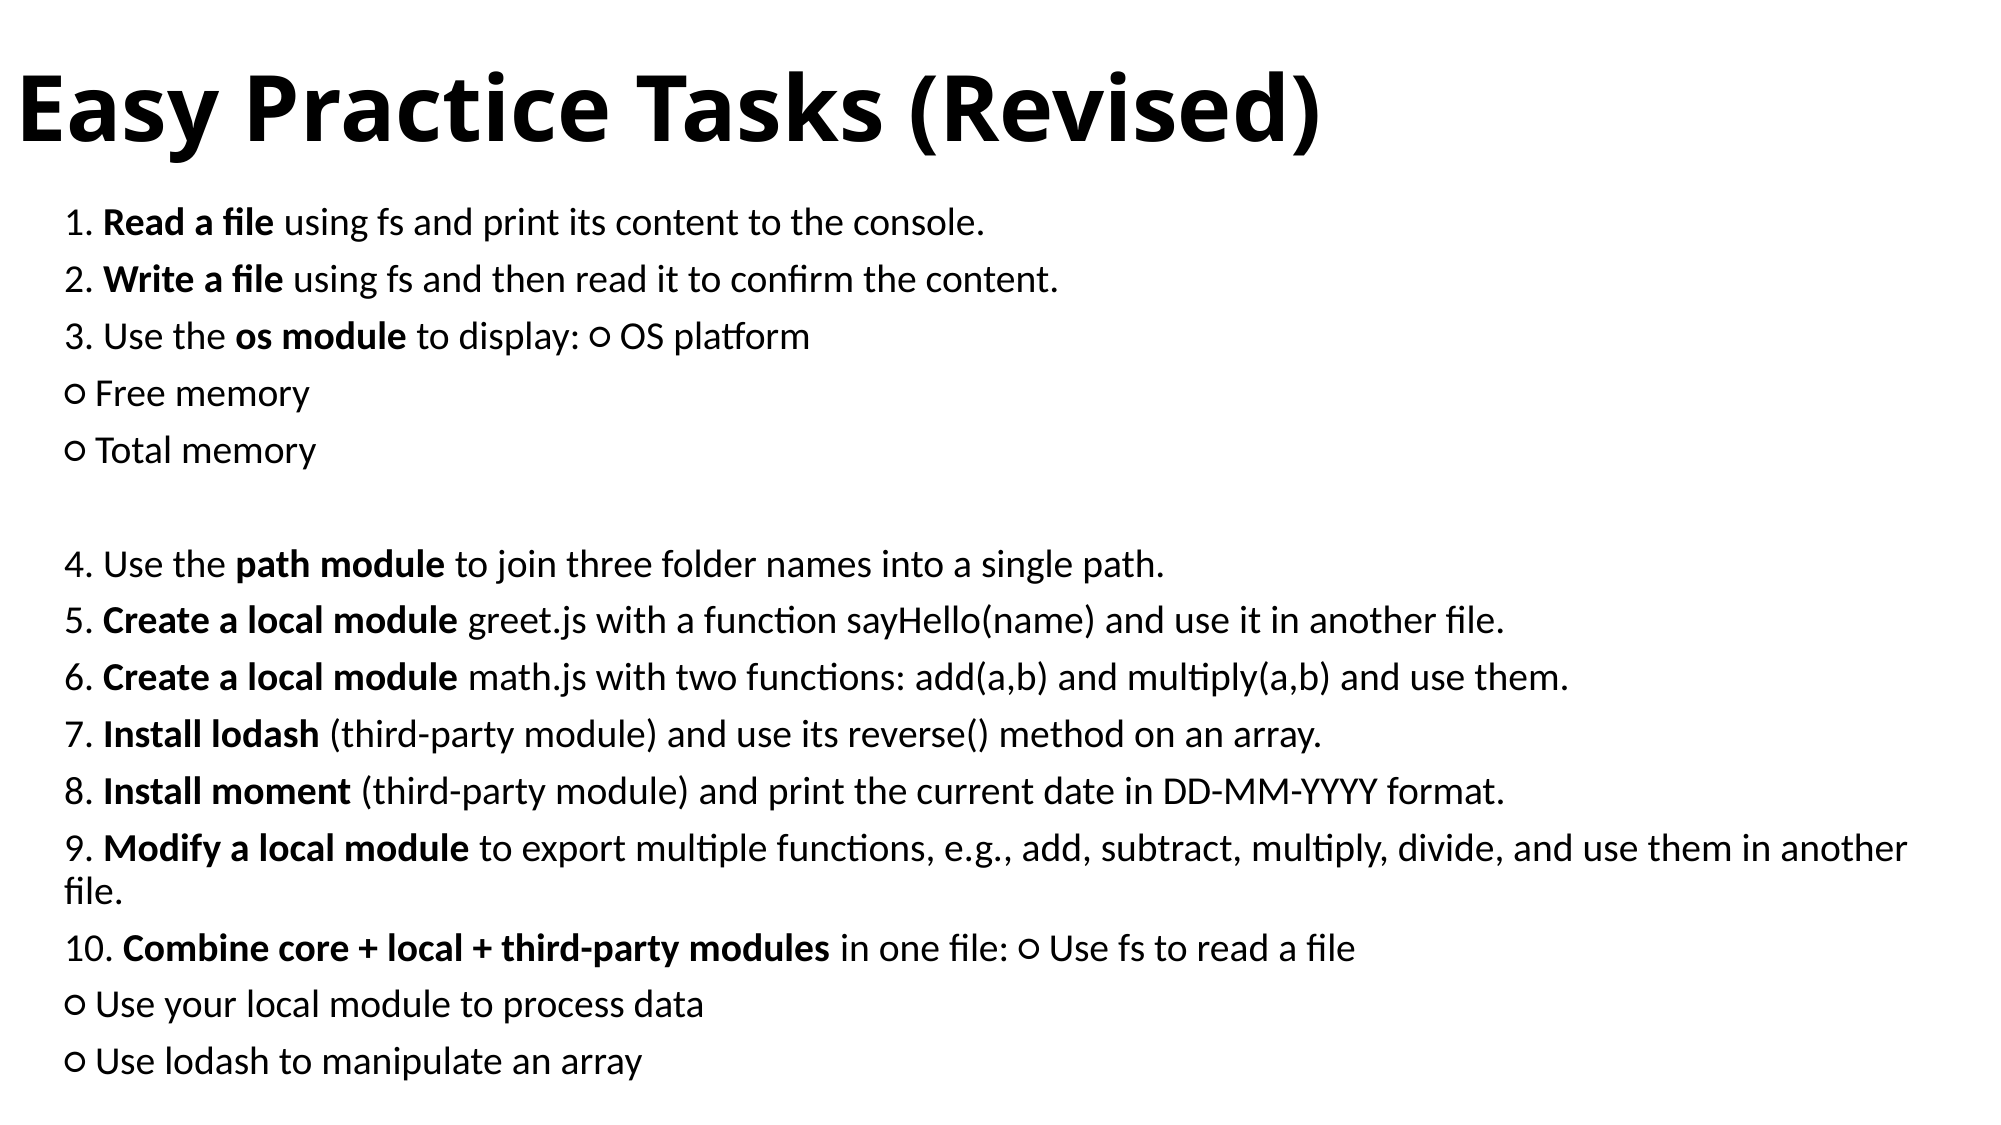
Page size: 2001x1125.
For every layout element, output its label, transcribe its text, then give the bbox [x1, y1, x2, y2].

title Easy Practice Tasks (Revised) [0, 3, 1725, 221]
list 1. Read a file using fs and print its content to the console. 2. Write a file using fs and then read it to confirm the content. 3. Use the os module to display: ○ OS platform ○ Free memory ○ Total memory 4. Use the path module to join three folder names into a single path. 5. Create a local module greet.js with a function sayHello(name) and use it in another file. 6. Create a local module math.js with two functions: add(a,b) and multiply(a,b) and use them. 7. Install lodash (third-party module) and use its reverse() method on an array. 8. Install moment (third-party module) and print the current date in DD-MM-YYYY format. 9. Modify a local module to export multiple functions, e.g., add, subtract, multiply, divide, and use them in another file. 10. Combine core + local + third-party modules in one file: ○ Use fs to read a file ○ Use your local module to process data ○ Use lodash to manipulate an array [49, 194, 1938, 1092]
